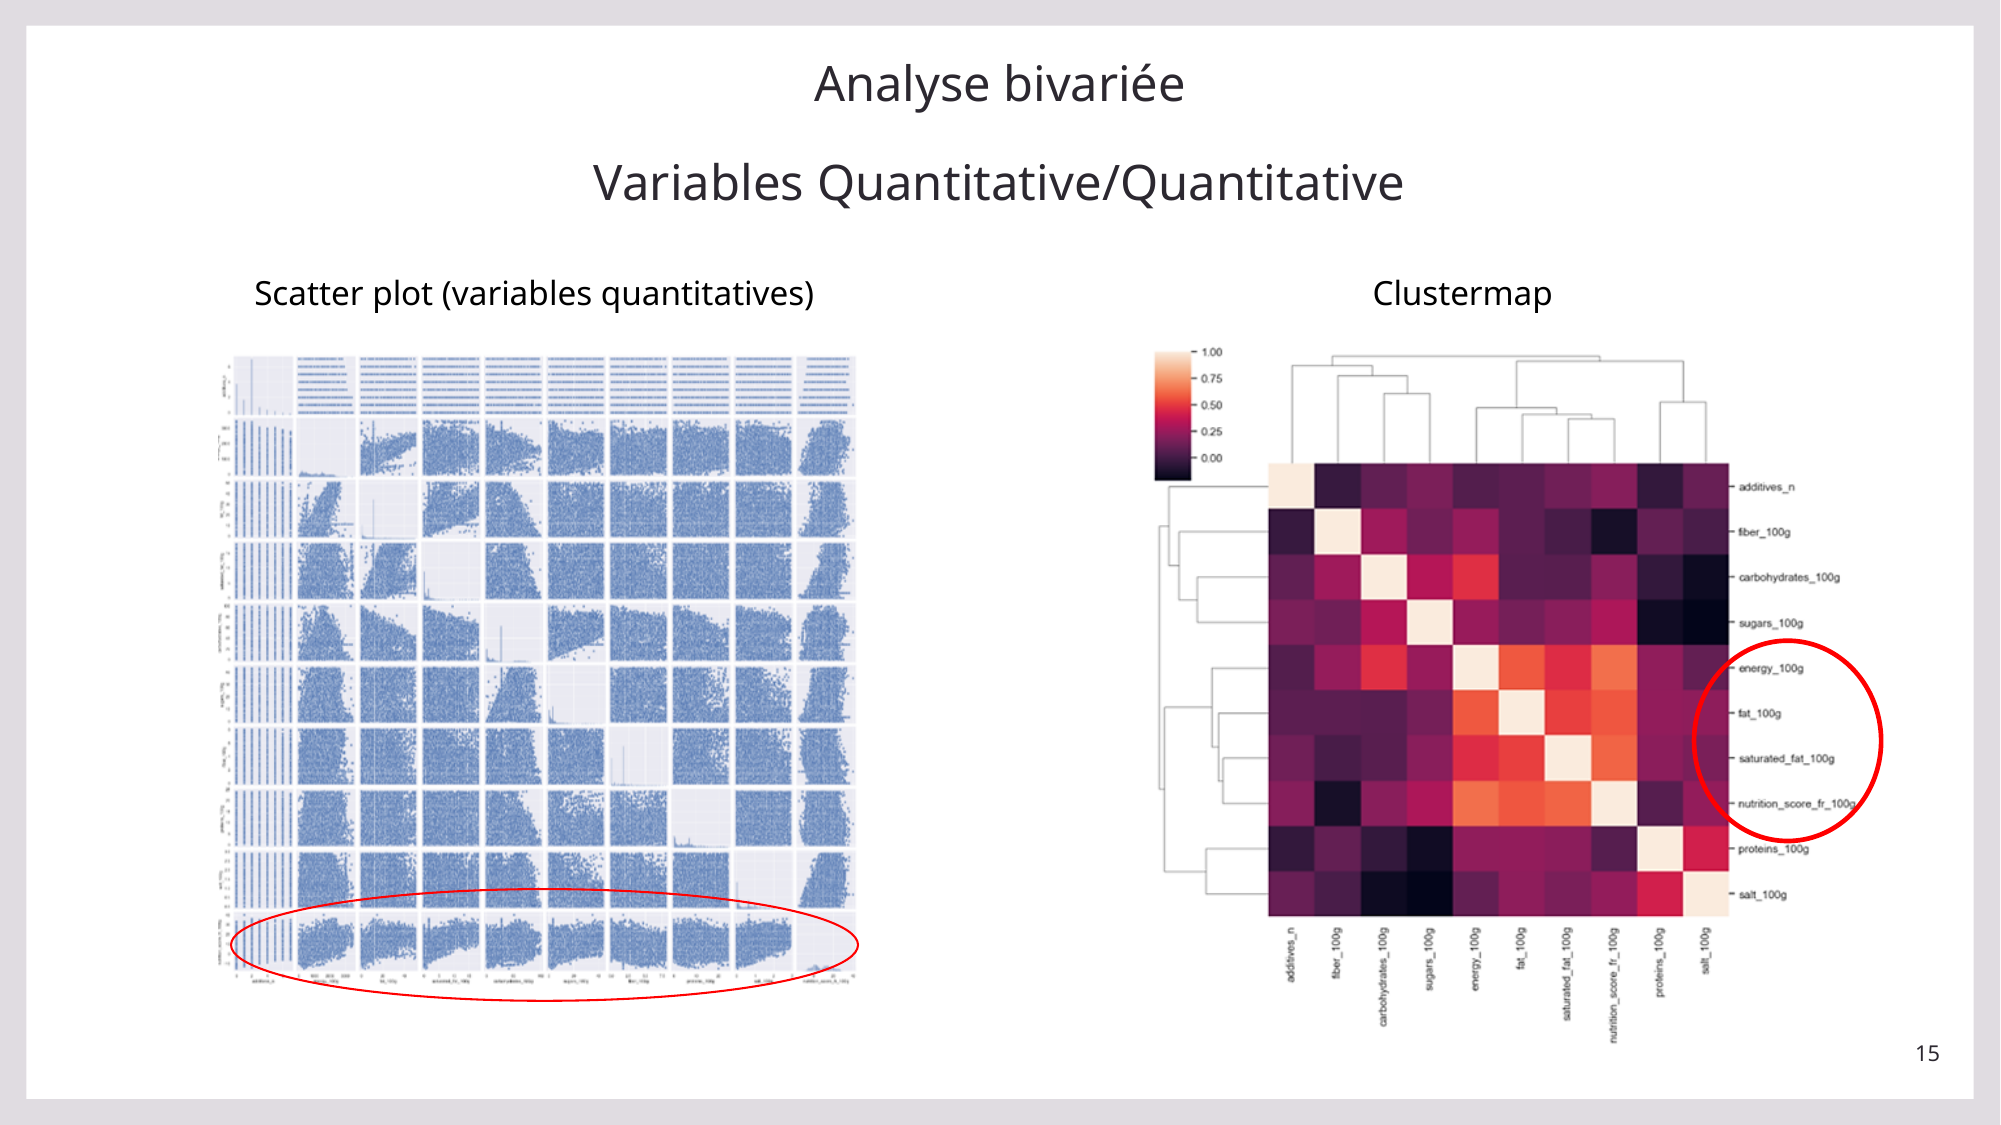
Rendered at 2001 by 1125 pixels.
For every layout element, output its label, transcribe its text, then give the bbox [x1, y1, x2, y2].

text_box Scatter plot (variables quantitatives) [239, 264, 835, 319]
slide_number 14 [1869, 1024, 1956, 1085]
text_box Variables Quantitative/Quantitative [168, 138, 1832, 218]
text_box Clustermap [1165, 264, 1761, 319]
title Analyse bivariée [168, 39, 1832, 119]
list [217, 347, 867, 999]
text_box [1132, 342, 1882, 1049]
